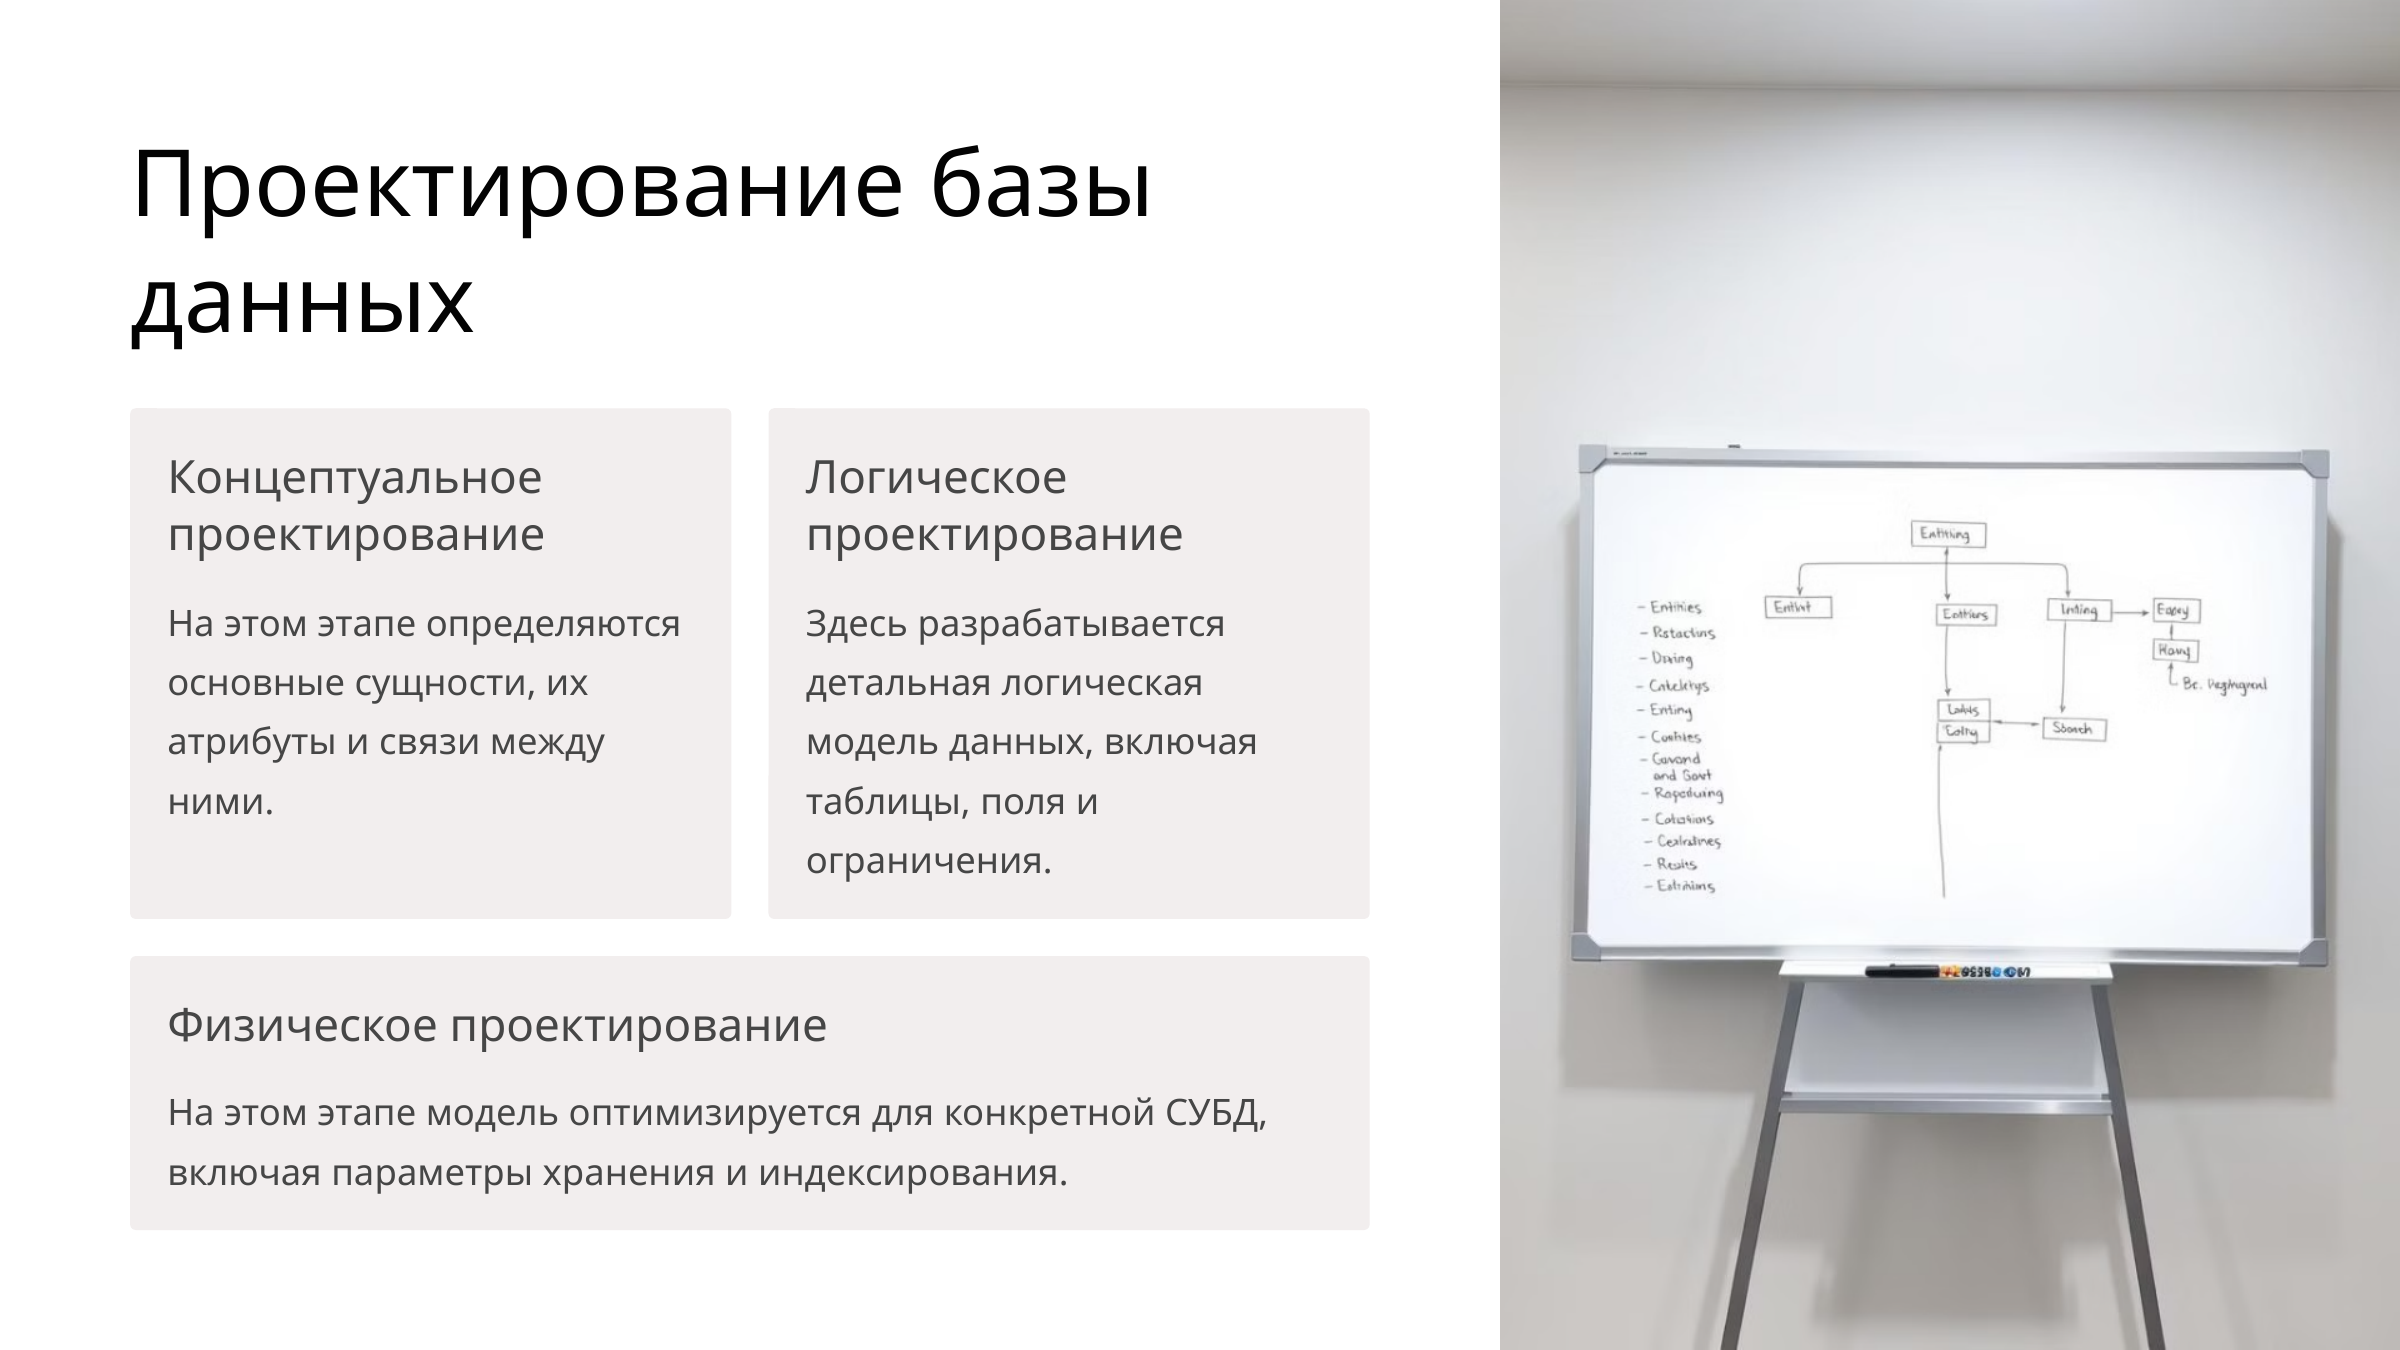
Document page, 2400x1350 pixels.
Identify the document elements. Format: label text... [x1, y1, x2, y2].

text_box Здесь разрабатывается детальная логическая модель данных, включая таблицы, поля и ограничения. [805, 583, 1333, 882]
text_box [130, 408, 732, 919]
text_box На этом этапе модель оптимизируется для конкретной СУБД, включая параметры хранения и индексирования. [167, 1073, 1333, 1193]
text_box [768, 408, 1370, 919]
text_box На этом этапе определяются основные сущности, их атрибуты и связи между ними. [167, 583, 695, 823]
text_box Проектирование базы данных [130, 119, 1370, 353]
text_box Физическое проектирование [167, 993, 890, 1052]
text_box Логическое проектирование [805, 445, 1333, 562]
text_box Концептуальное проектирование [167, 445, 695, 562]
picture [1499, 0, 2400, 1350]
text_box [130, 956, 1370, 1231]
